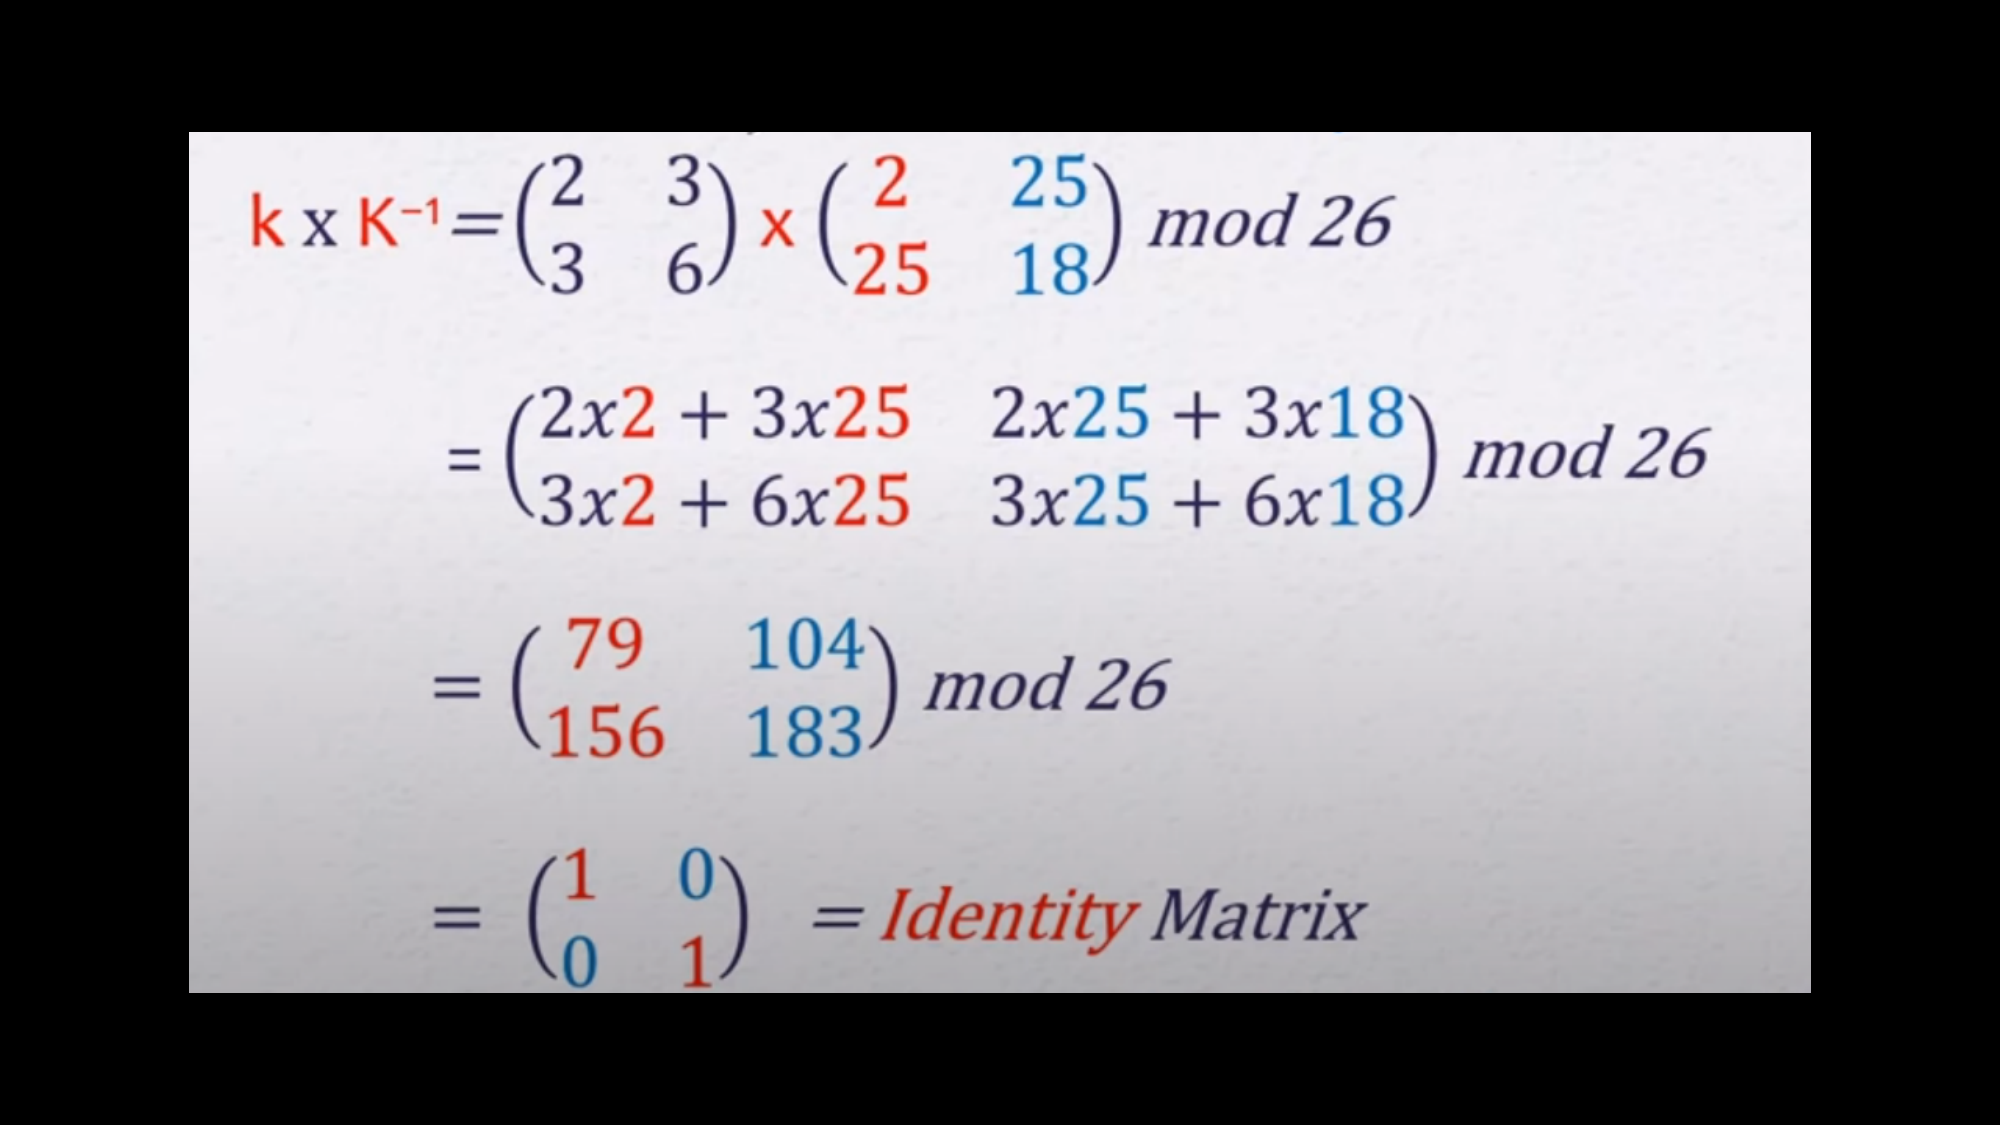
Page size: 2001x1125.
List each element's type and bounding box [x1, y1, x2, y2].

picture [189, 132, 1811, 993]
